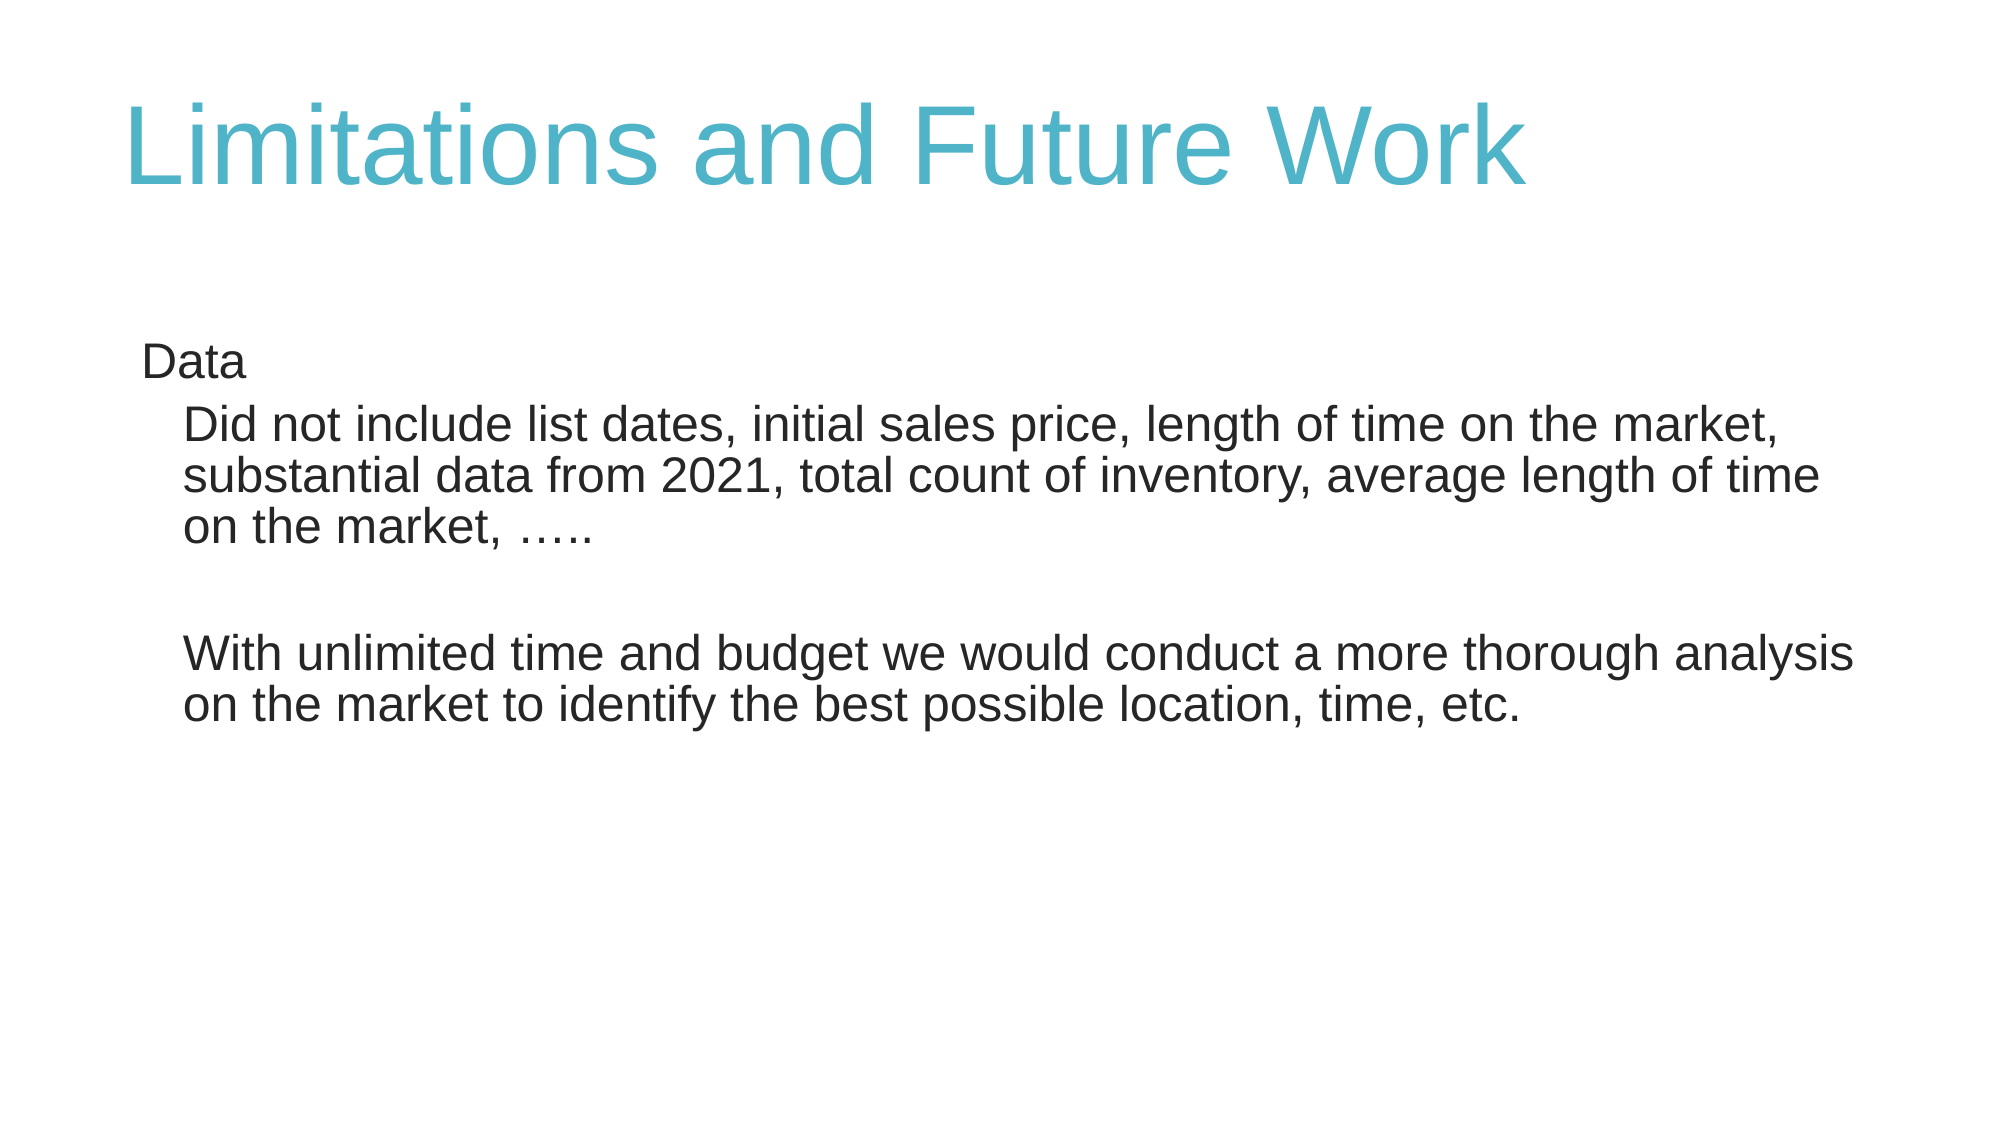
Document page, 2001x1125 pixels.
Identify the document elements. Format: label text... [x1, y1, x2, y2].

list Data Did not include list dates, initial sales price, length of time on the market, substantial data from 2021, total count of inventory, average length of time on the market, ….. With unlimited time and budget we would conduct a more thorough analysis on the market to identify the best possible location, time, etc. [111, 329, 1876, 948]
title Limitations and Future Work [107, 81, 1875, 354]
